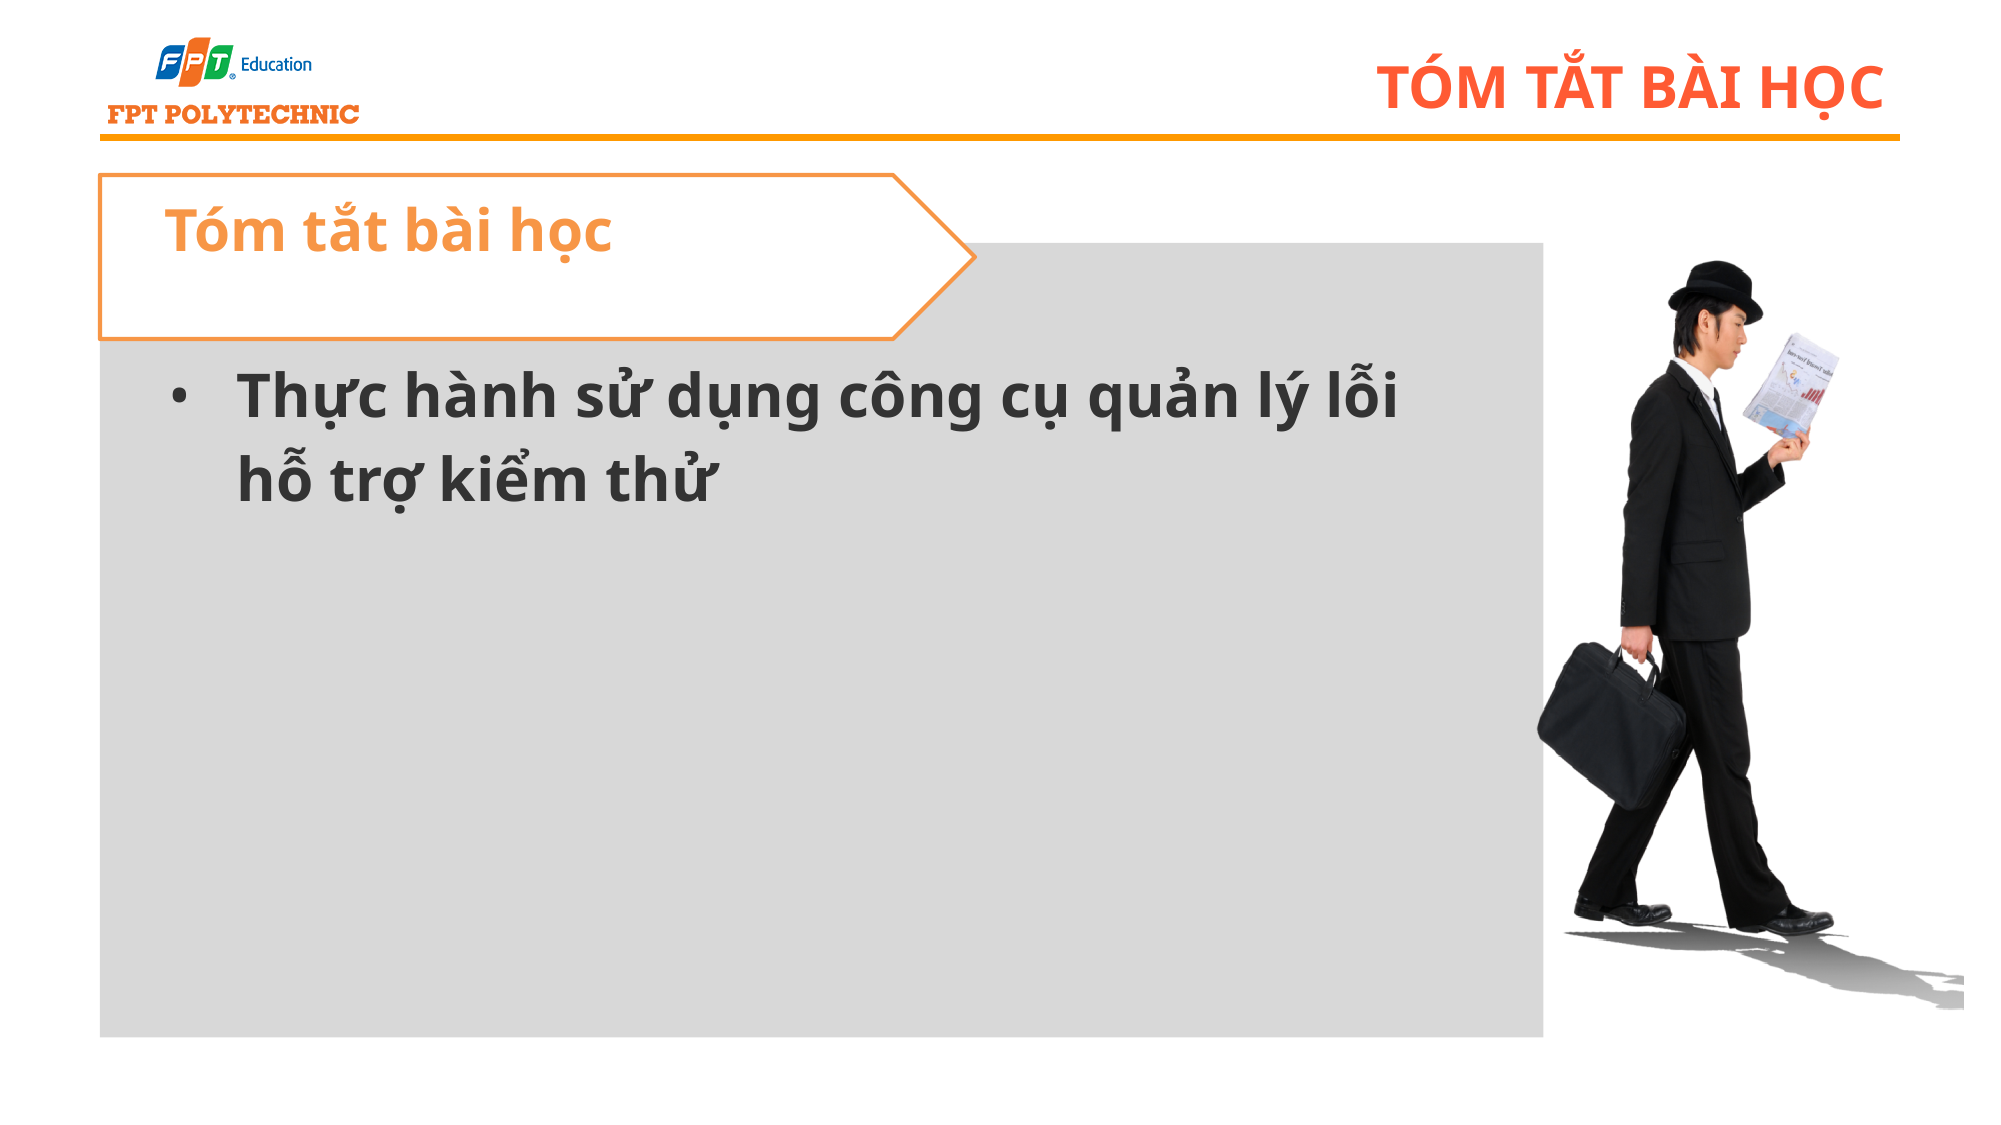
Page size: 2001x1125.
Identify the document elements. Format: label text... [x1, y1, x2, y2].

text_box [99, 174, 976, 340]
text_box Thực hành sử dụng công cụ quản lý lỗi hỗ trợ kiểm thử [146, 339, 1497, 985]
picture [1507, 179, 1965, 1033]
picture [99, 135, 367, 143]
picture [99, 25, 367, 134]
text_box Tóm tắt bài học [149, 186, 899, 261]
text_box [99, 242, 1504, 1038]
title Tóm tắt bài học [366, 45, 1900, 125]
